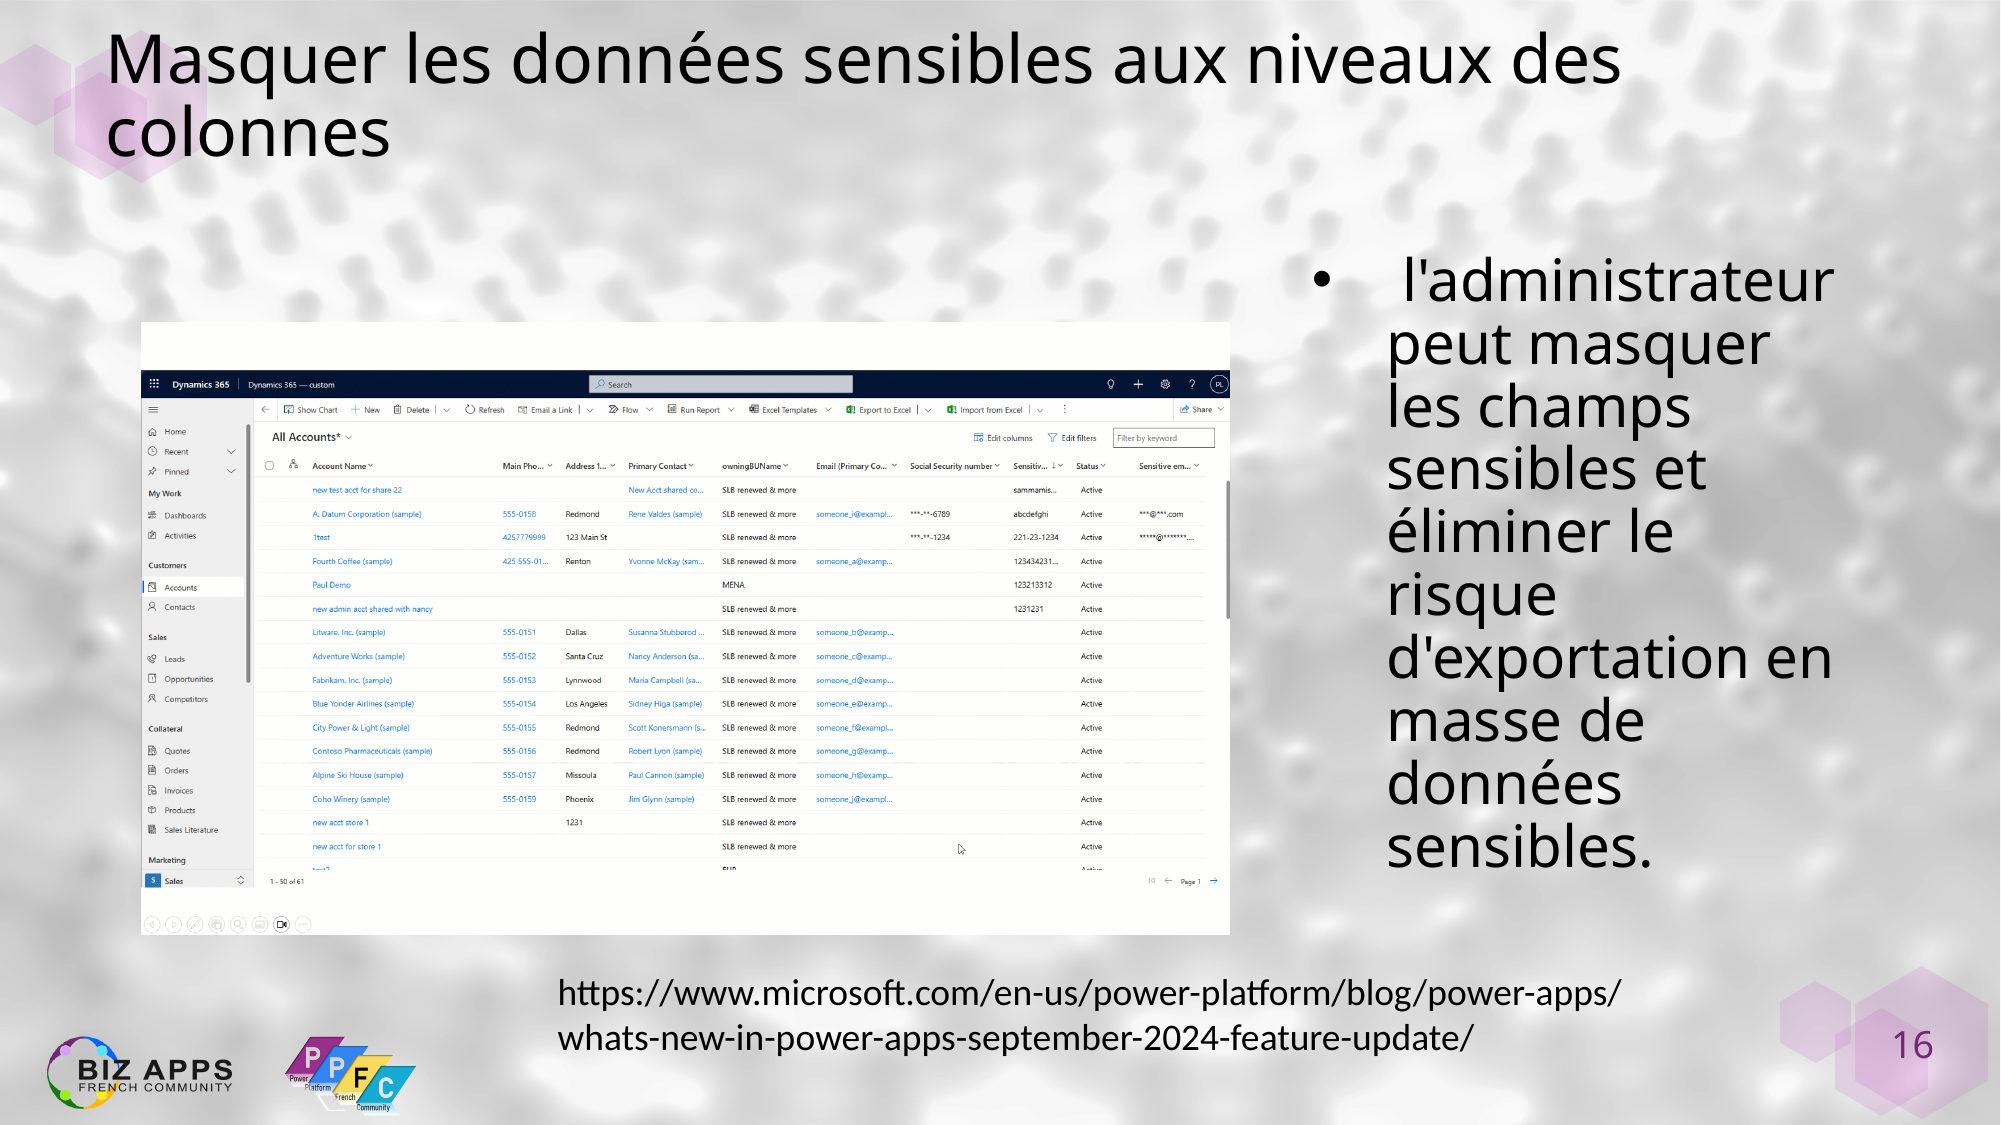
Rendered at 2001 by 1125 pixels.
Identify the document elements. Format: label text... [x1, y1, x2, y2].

text_box https://www.microsoft.com/en-us/power-platform/blog/power-apps/whats-new-in-power-apps-september-2024-feature-update/ [542, 960, 1667, 1065]
picture [0, 0, 2001, 1125]
title Masquer les données sensibles aux niveaux des colonnes [90, 17, 1850, 180]
list l'administrateur peut masquer les champs sensibles et éliminer le risque d'exportation en masse de données sensibles. [1296, 243, 1863, 1014]
slide_number 16 [1837, 1015, 1988, 1077]
